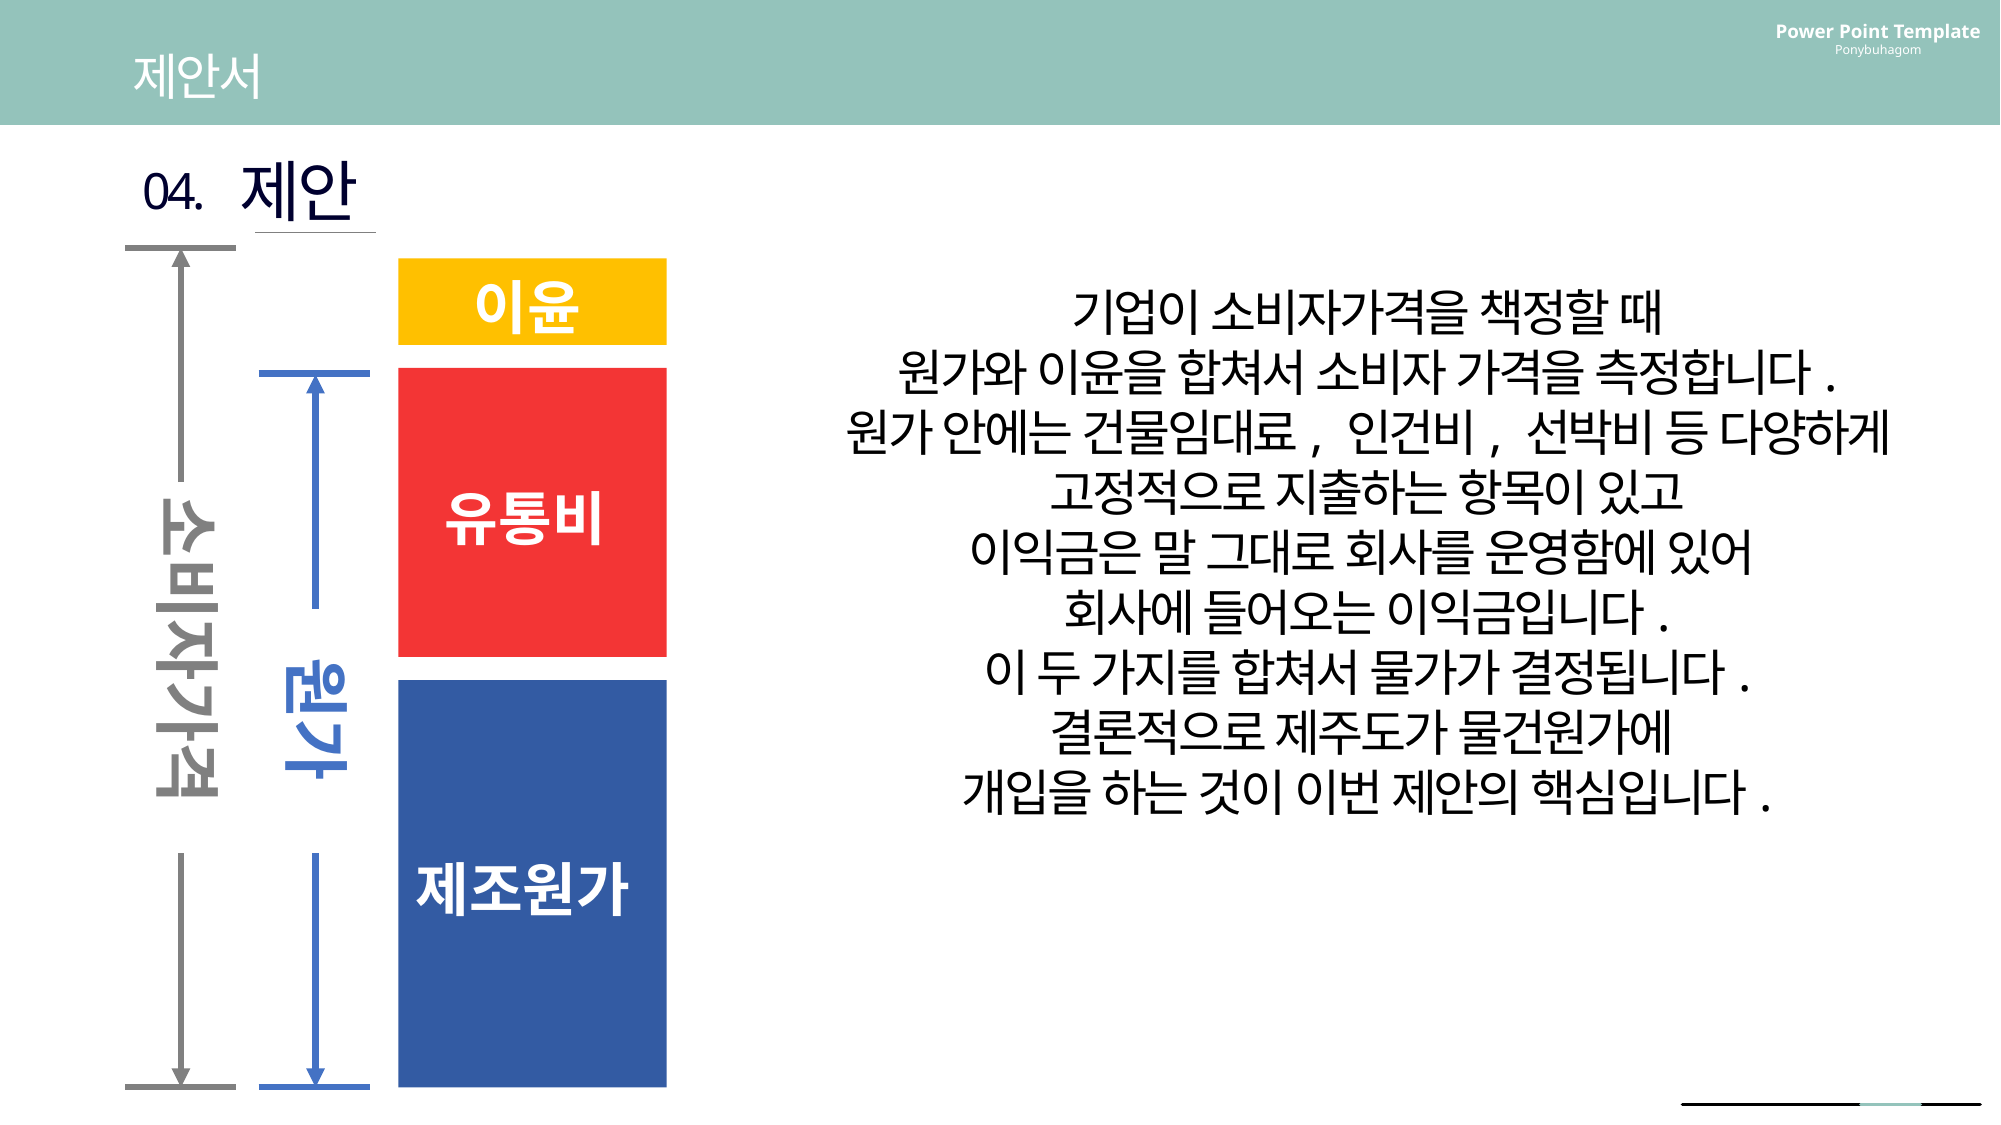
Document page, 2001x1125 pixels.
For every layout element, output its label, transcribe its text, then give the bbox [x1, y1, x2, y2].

text_box 기업이 소비자가격을 책정할 때 원가와 이윤을 합쳐서 소비자 가격을 측정합니다. 원가 안에는 건물임대료, 인건비, 선박비 등 다양하게 고정적으로 지출하는 항목이 있고 이익금은 말 그대로 회사를 운영함에 있어 회사에 들어오는 이익금입니다. 이 두 가지를 합쳐서 물가가 결정됩니다. 결론적으로 제주도가 물건원가에 개입을 하는 것이 이번 제안의 핵심입니다. [809, 273, 1925, 829]
text_box 제안서 [117, 37, 280, 113]
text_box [125, 248, 667, 1088]
text_box Power Point Template Ponybuhagom [1760, 12, 1996, 65]
text_box 04. [127, 152, 221, 227]
text_box 제안 [224, 142, 374, 237]
